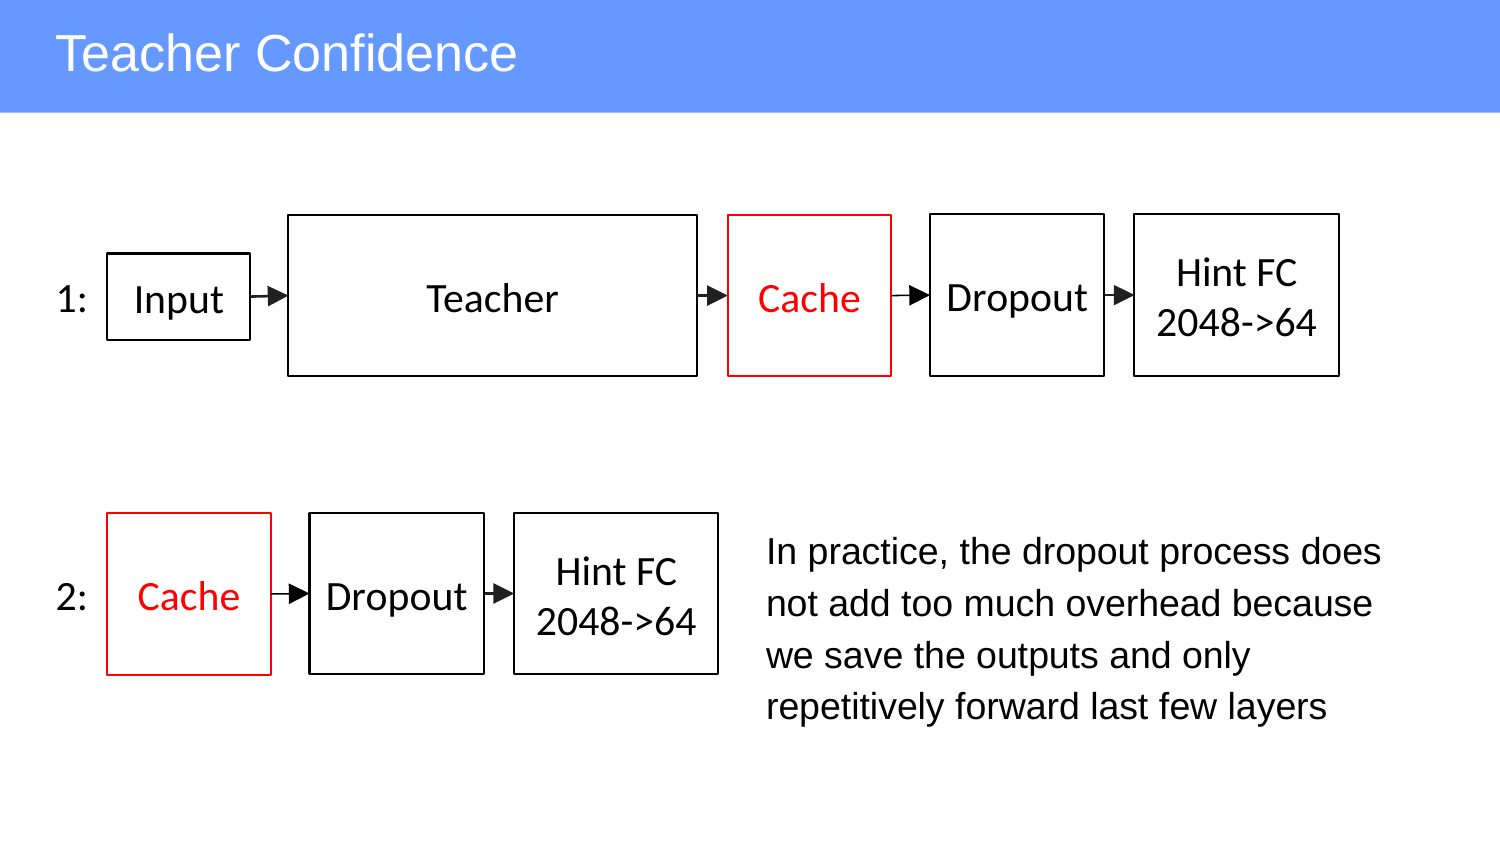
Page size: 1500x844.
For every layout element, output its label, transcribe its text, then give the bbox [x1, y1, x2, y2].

text_box Dropout [930, 214, 1105, 376]
text_box Input [175, 253, 251, 340]
text_box 1: [0, 223, 175, 368]
text_box Teacher Confidence [40, 4, 1439, 98]
text_box Hint FC 2048->64 [1134, 214, 1339, 376]
text_box Dropout [309, 512, 484, 675]
text_box 2: [0, 521, 107, 666]
text_box Hint FC 2048->64 [514, 512, 719, 675]
text_box [0, 0, 1500, 113]
list In practice, the dropout process does not add too much overhead because we save the outputs and only repetitively forward last few layers [713, 505, 1401, 748]
text_box Cache [727, 214, 892, 377]
text_box Teacher [288, 214, 698, 377]
text_box Cache [107, 513, 271, 675]
